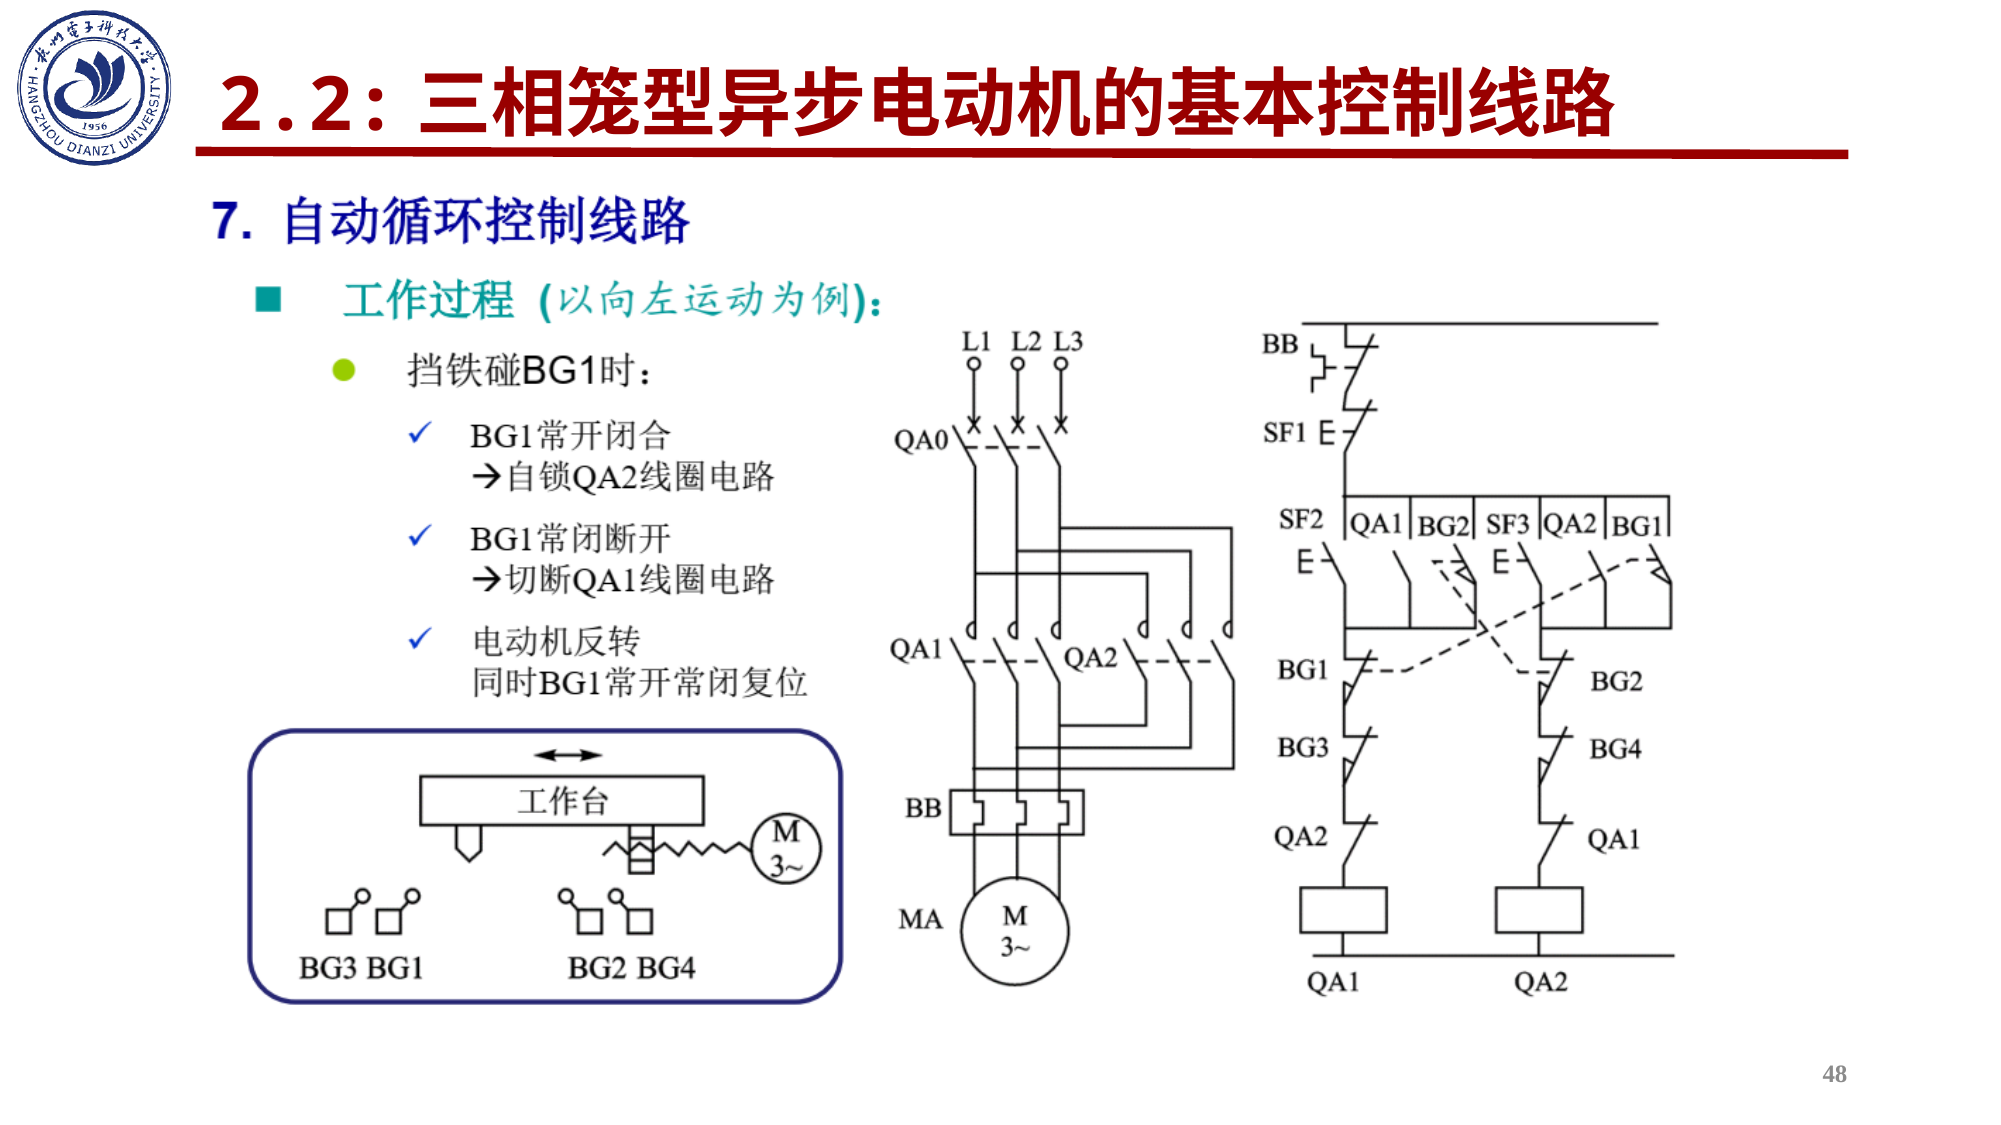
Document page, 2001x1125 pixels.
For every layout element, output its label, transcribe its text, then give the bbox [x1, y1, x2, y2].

picture [14, 2, 175, 174]
text_box 2.2:三相笼型异步电动机的基本控制线路 [203, 48, 1631, 151]
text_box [195, 151, 1849, 155]
slide_number 48 [1412, 1042, 1863, 1103]
picture [174, 178, 1714, 1019]
